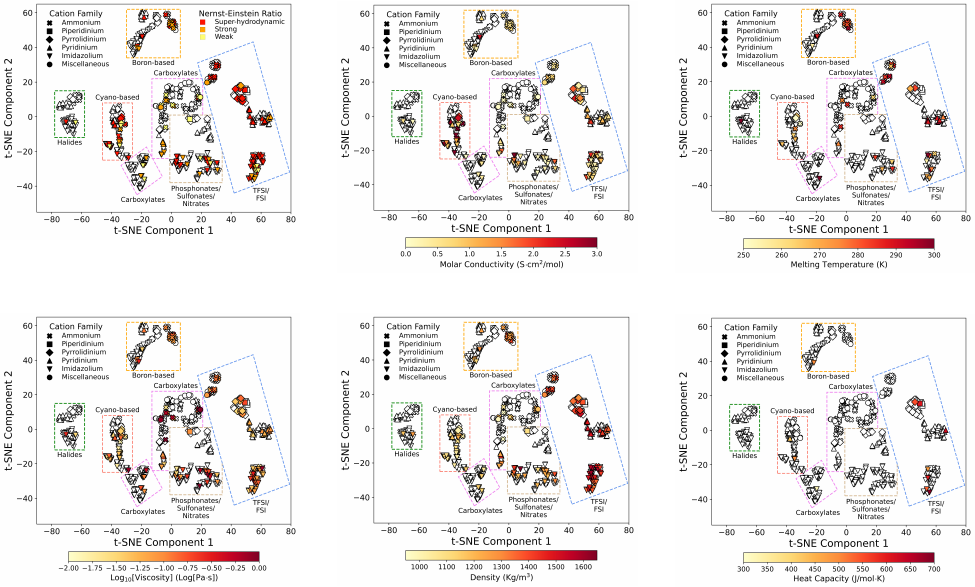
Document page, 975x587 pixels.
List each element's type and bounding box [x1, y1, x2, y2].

picture [674, 0, 975, 274]
picture [0, 313, 301, 587]
picture [674, 314, 975, 587]
picture [336, 1, 638, 274]
picture [336, 313, 638, 586]
picture [0, 0, 301, 240]
